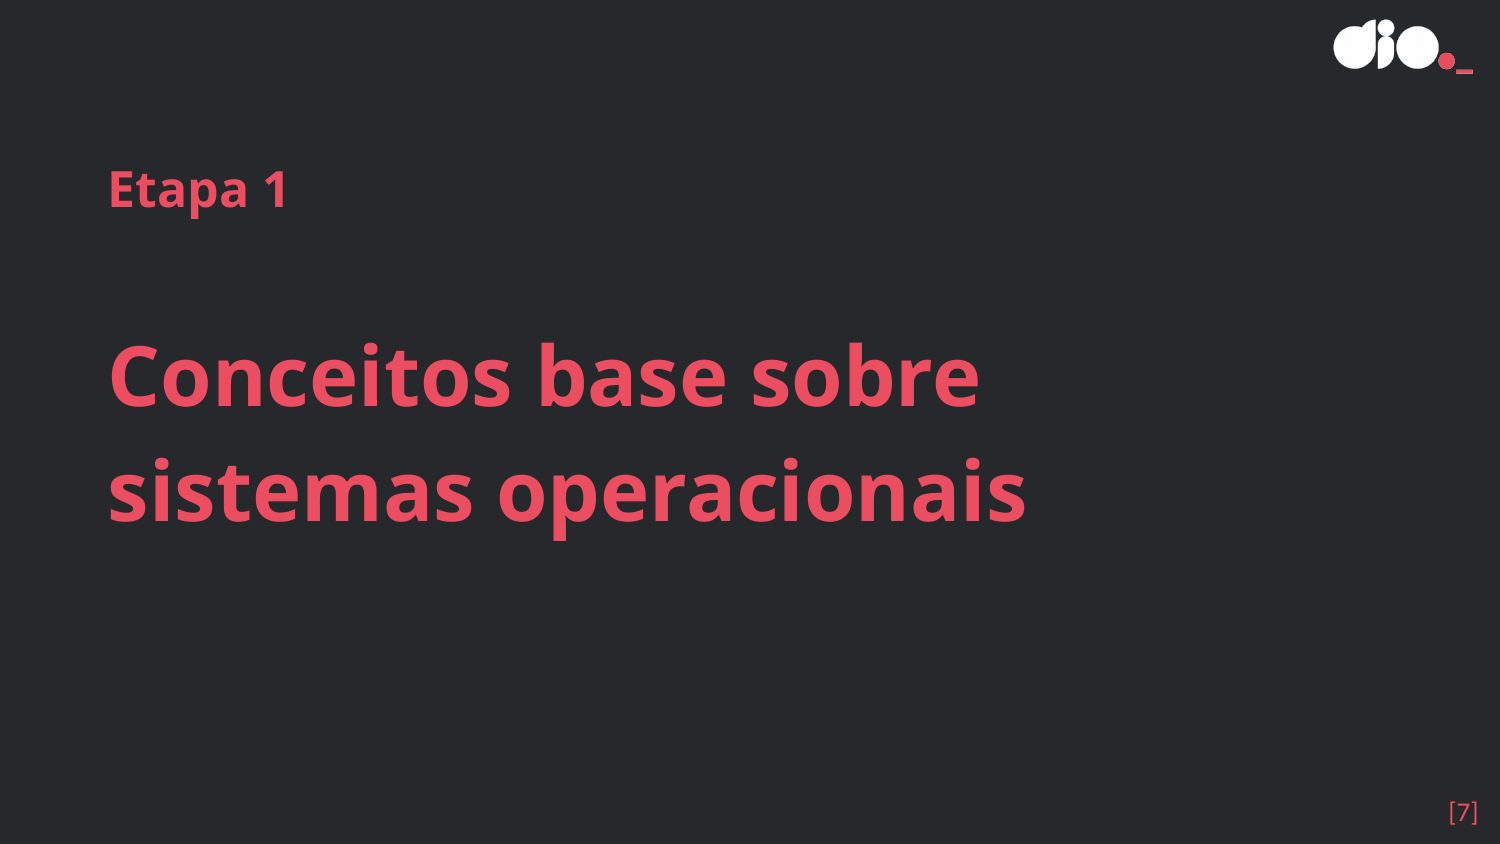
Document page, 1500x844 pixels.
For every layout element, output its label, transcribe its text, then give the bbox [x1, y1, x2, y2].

text_box Etapa 1 [92, 142, 1309, 223]
slide_number [7] [1403, 779, 1494, 844]
text_box Conceitos base sobre sistemas operacionais [92, 292, 1309, 558]
picture [1332, 19, 1474, 75]
